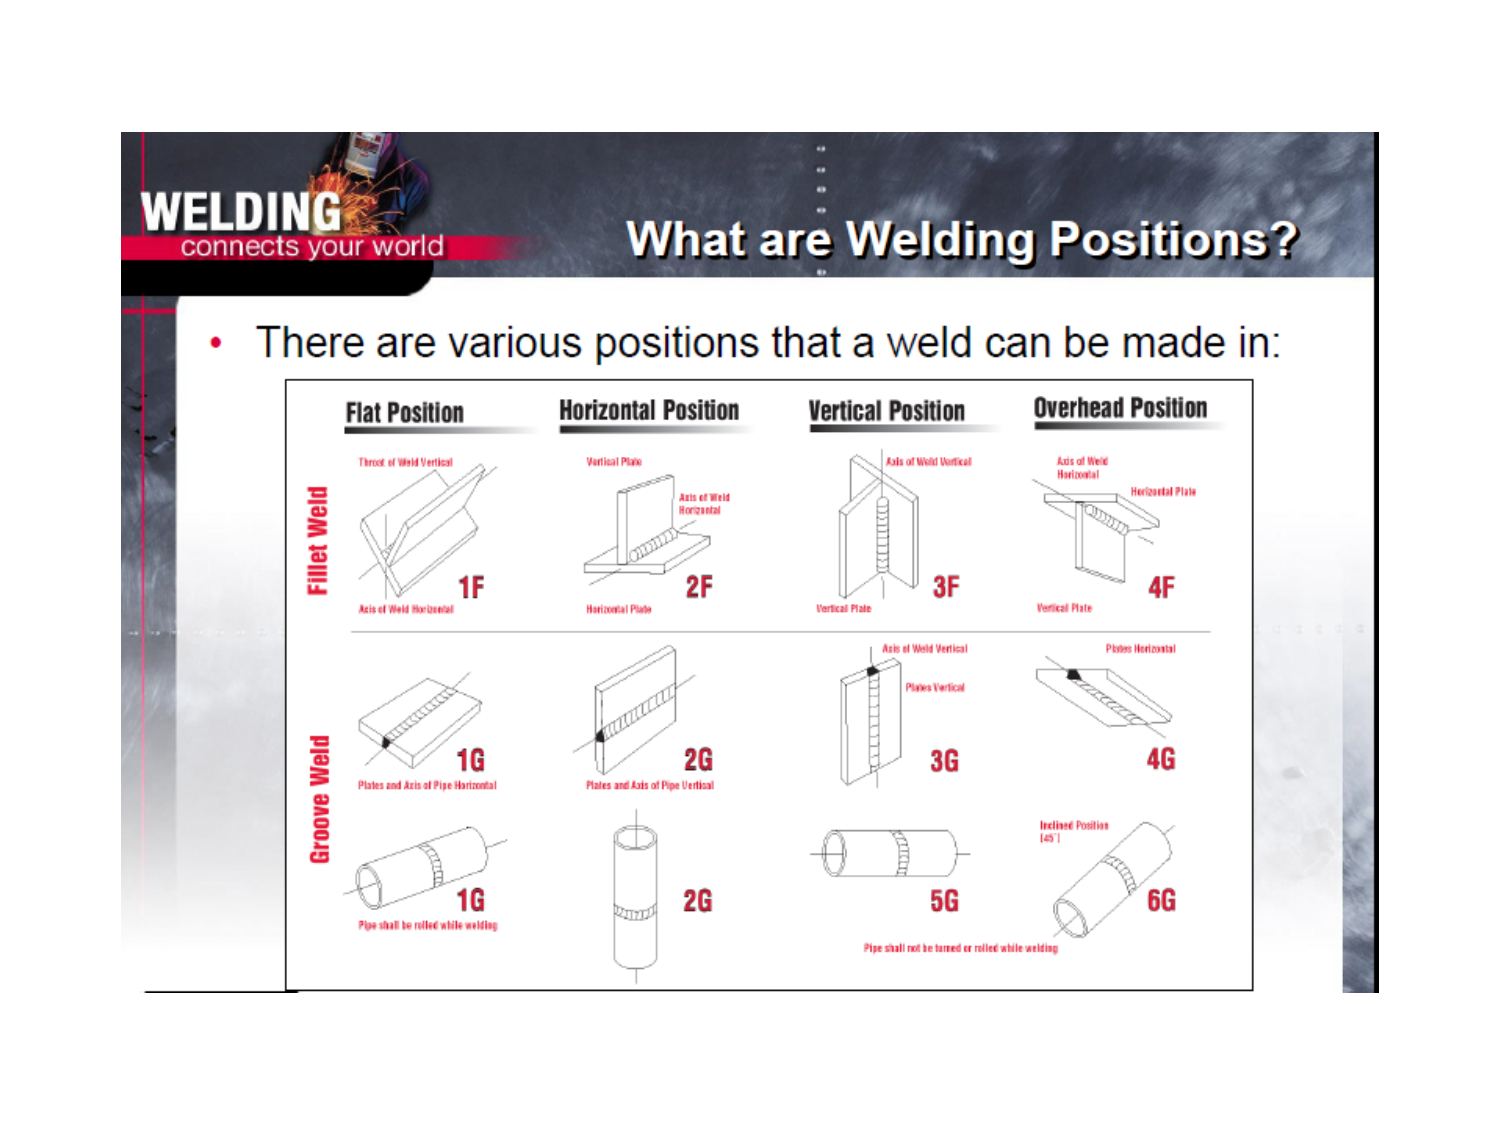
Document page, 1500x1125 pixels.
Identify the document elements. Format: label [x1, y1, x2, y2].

picture [121, 132, 1379, 993]
